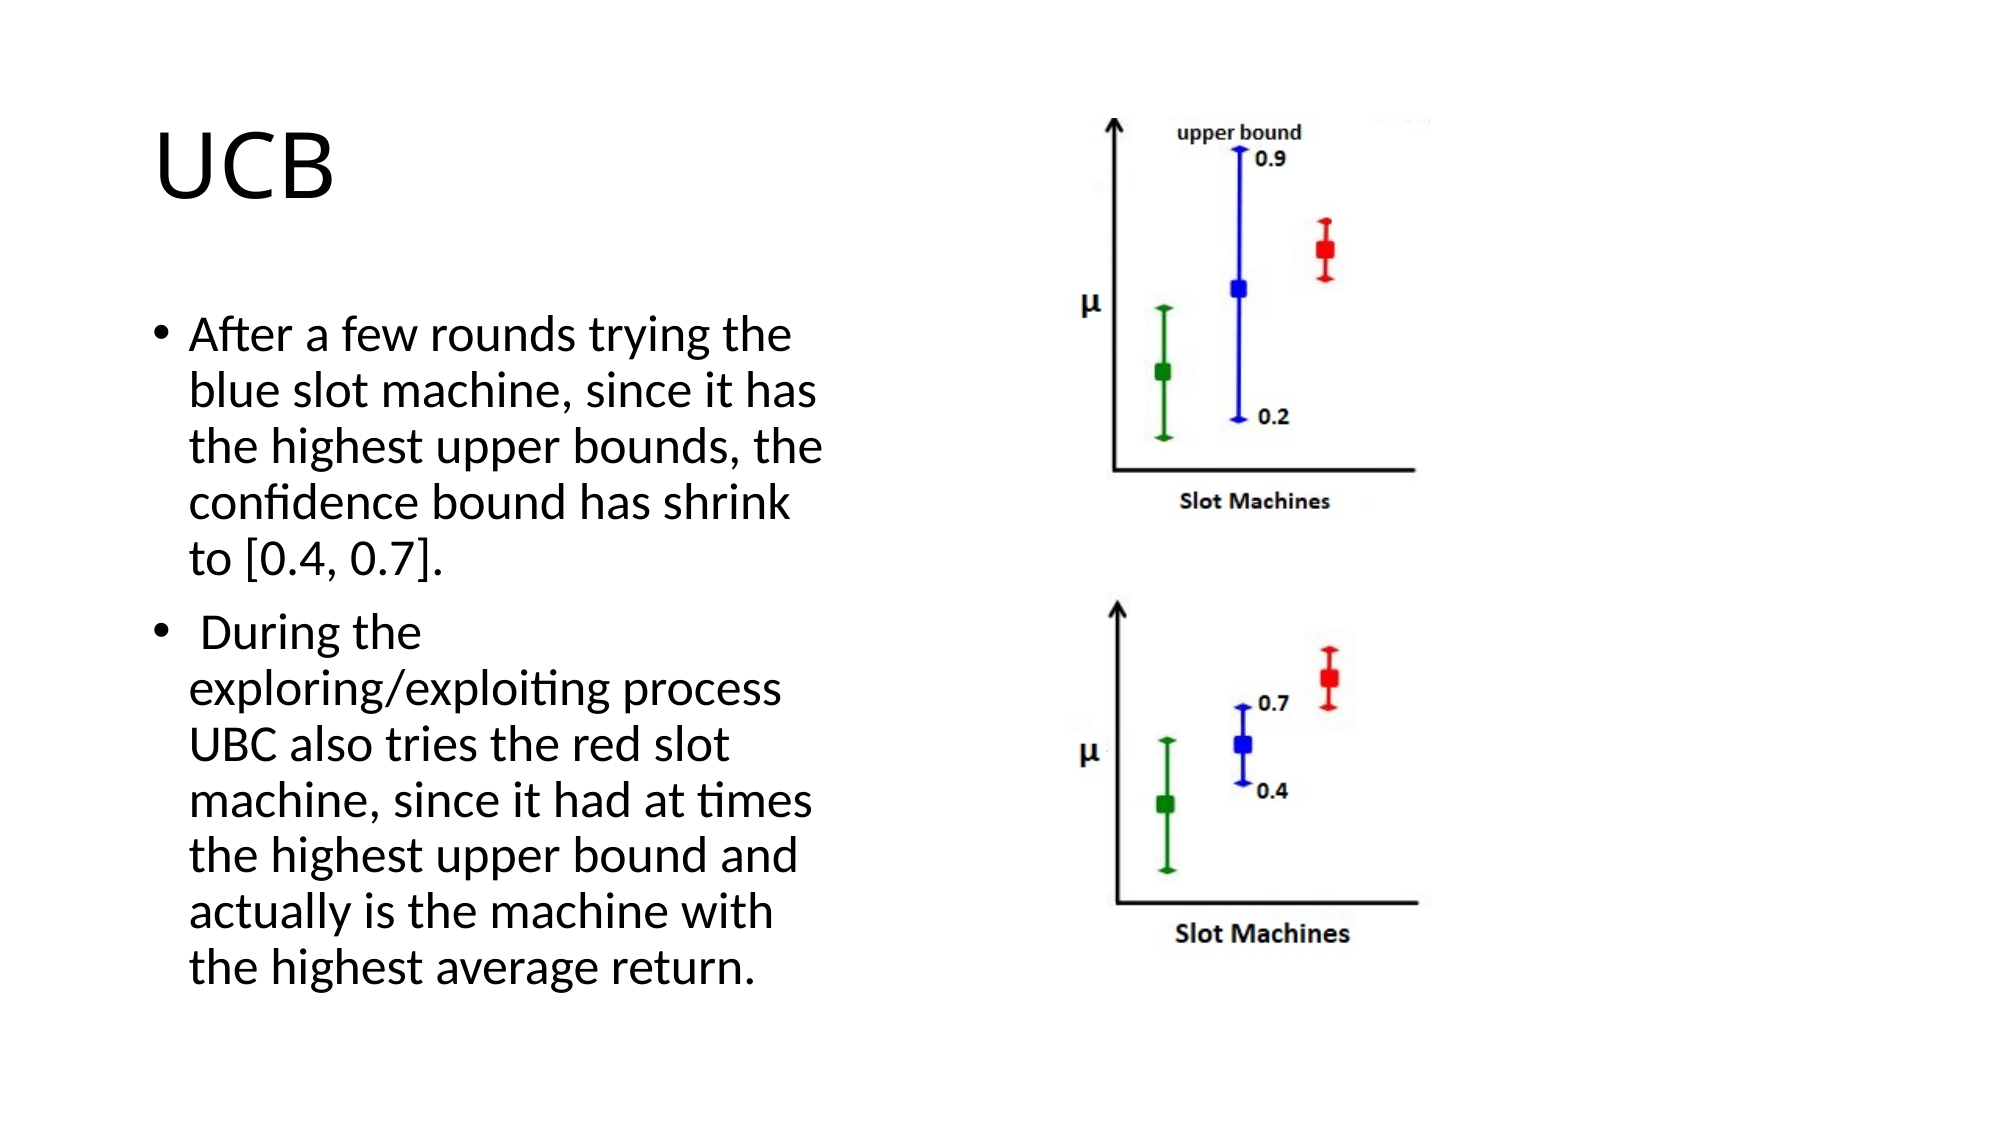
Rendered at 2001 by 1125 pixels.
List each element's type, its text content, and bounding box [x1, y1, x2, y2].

list After a few rounds trying the blue slot machine, since it has the highest upper bounds, the confidence bound has shrink to [0.4, 0.7]. During the exploring/exploiting process UBC also tries the red slot machine, since it had at times the highest upper bound and actually is the machine with the highest average return. [137, 299, 849, 1014]
title UCB [137, 59, 1863, 278]
picture [1069, 118, 1440, 523]
picture [1055, 581, 1440, 954]
